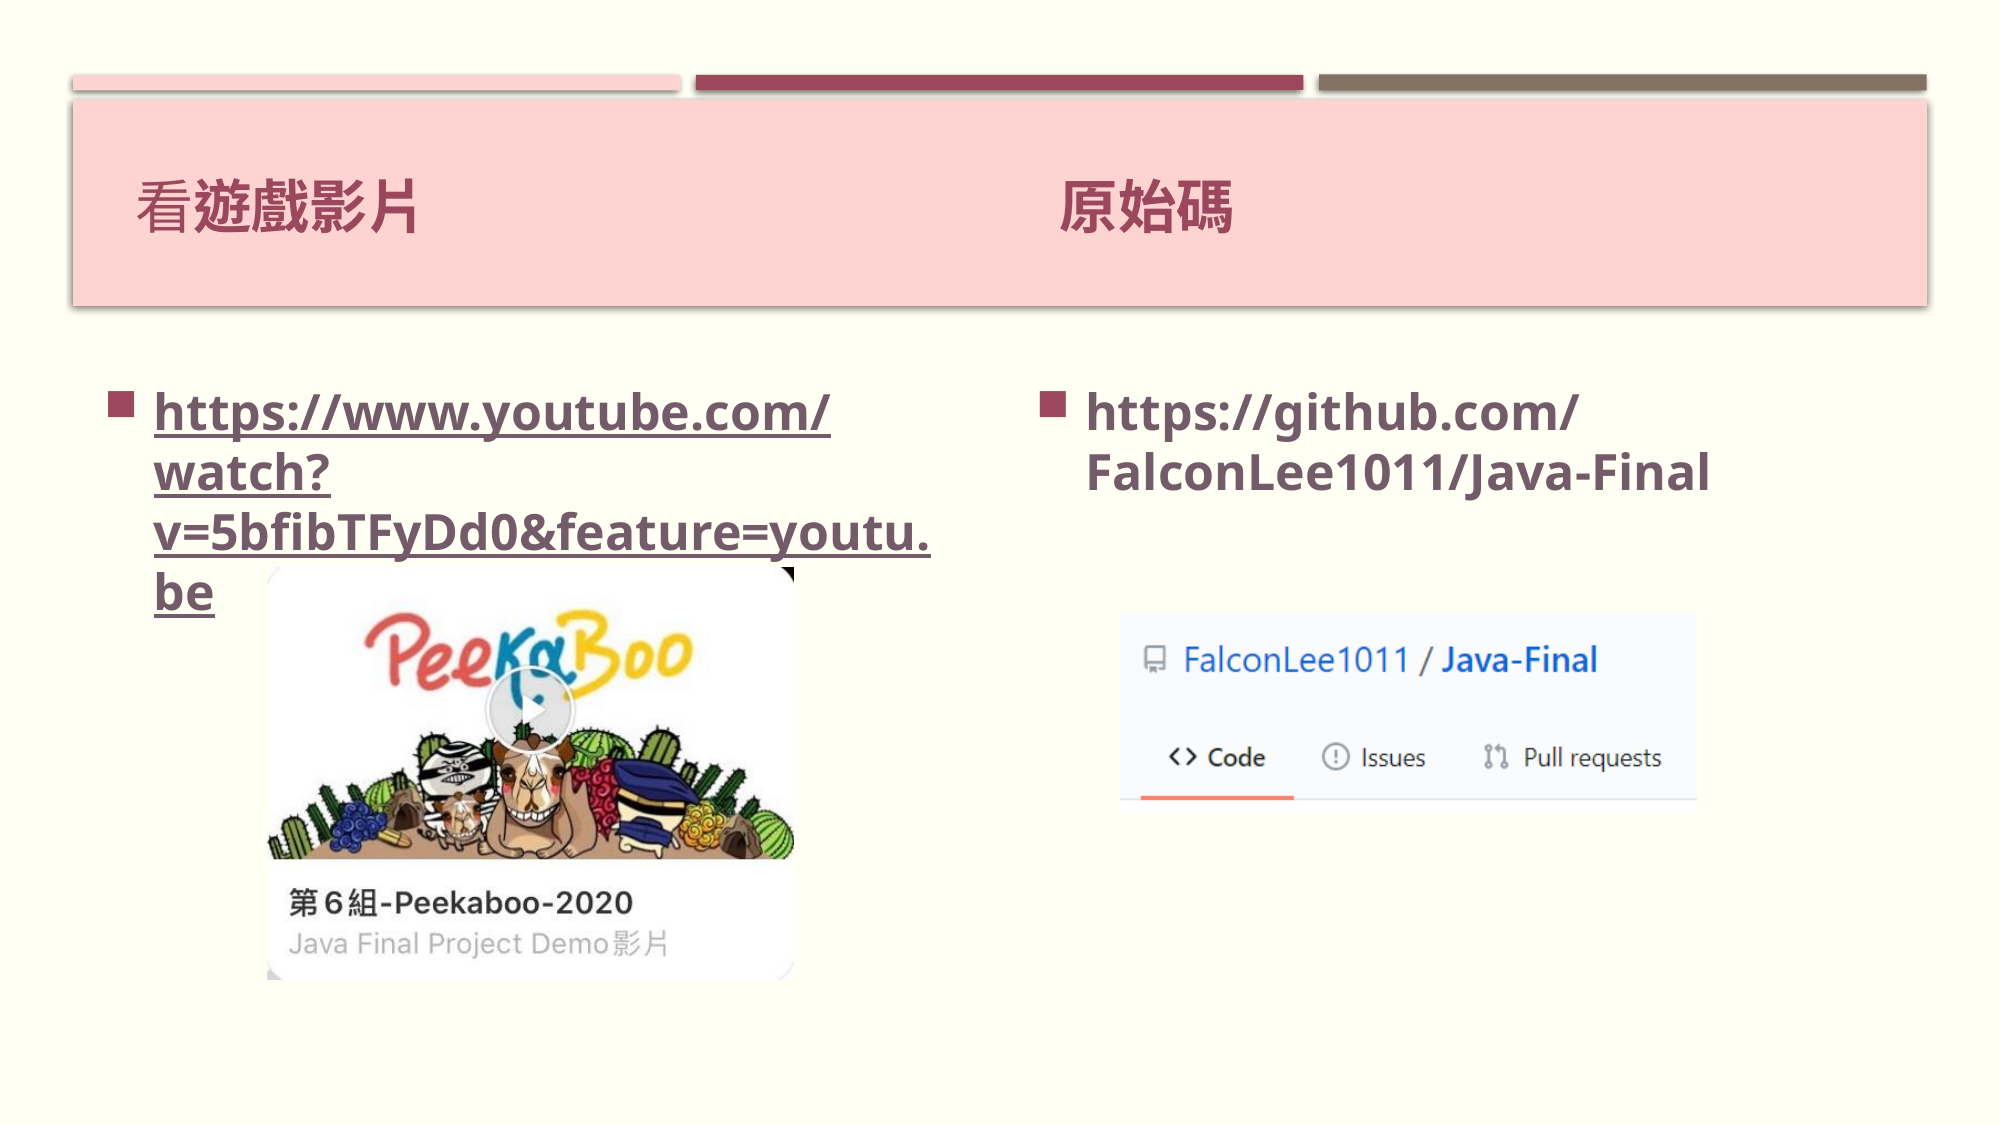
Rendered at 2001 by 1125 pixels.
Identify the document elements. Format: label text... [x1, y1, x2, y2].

list 原始碼 [1045, 157, 1880, 248]
list https://www.youtube.com/watch?v=5bfibTFyDd0&feature=youtu.be [88, 373, 973, 855]
picture [267, 567, 794, 981]
list https://github.com/FalconLee1011/Java-Final [1019, 373, 1905, 855]
list 看遊戲影片 [120, 159, 955, 248]
picture [1119, 613, 1697, 814]
